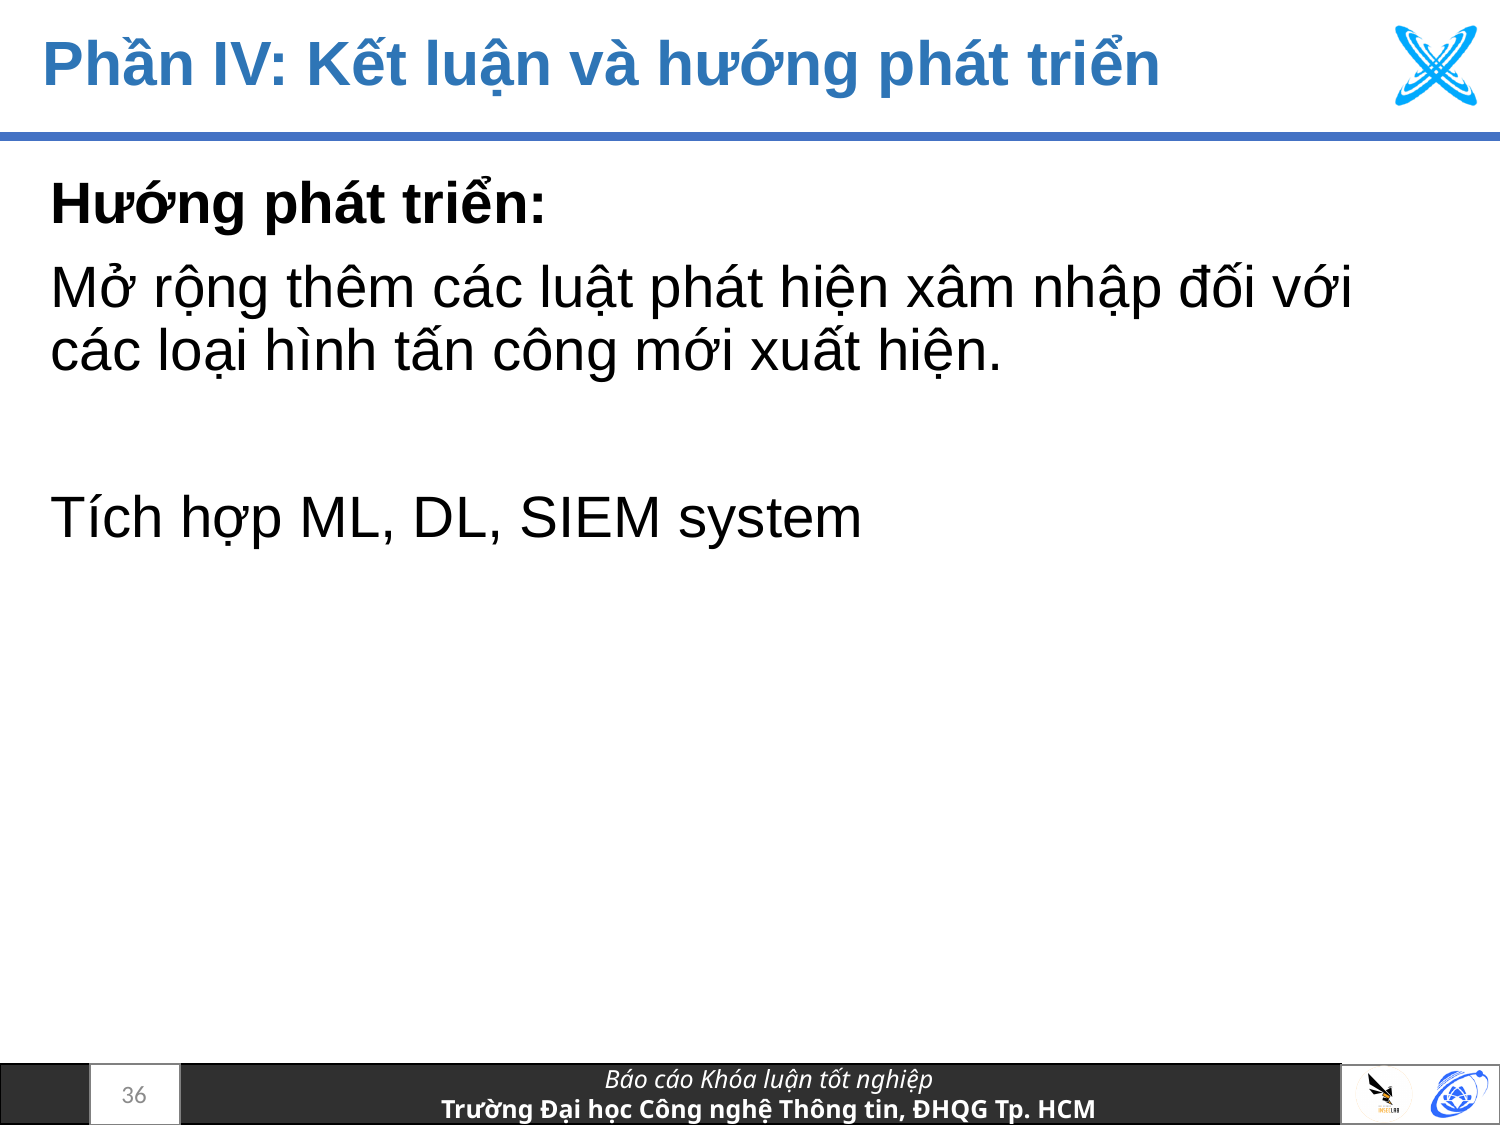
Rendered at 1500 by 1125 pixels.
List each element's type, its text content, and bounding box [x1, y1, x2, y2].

title Phần IV: Kết luận và hướng phát triển [27, 23, 1376, 108]
picture [1377, 5, 1493, 125]
list Hướng phát triển: Mở rộng thêm các luật phát hiện xâm nhập đối với các loại hình tấn công mới xuất hiện. Tích hợp ML, DL, SIEM system [35, 165, 1446, 1034]
slide_number 36 [95, 1063, 162, 1124]
picture [1352, 1062, 1416, 1125]
picture [1426, 1053, 1495, 1125]
